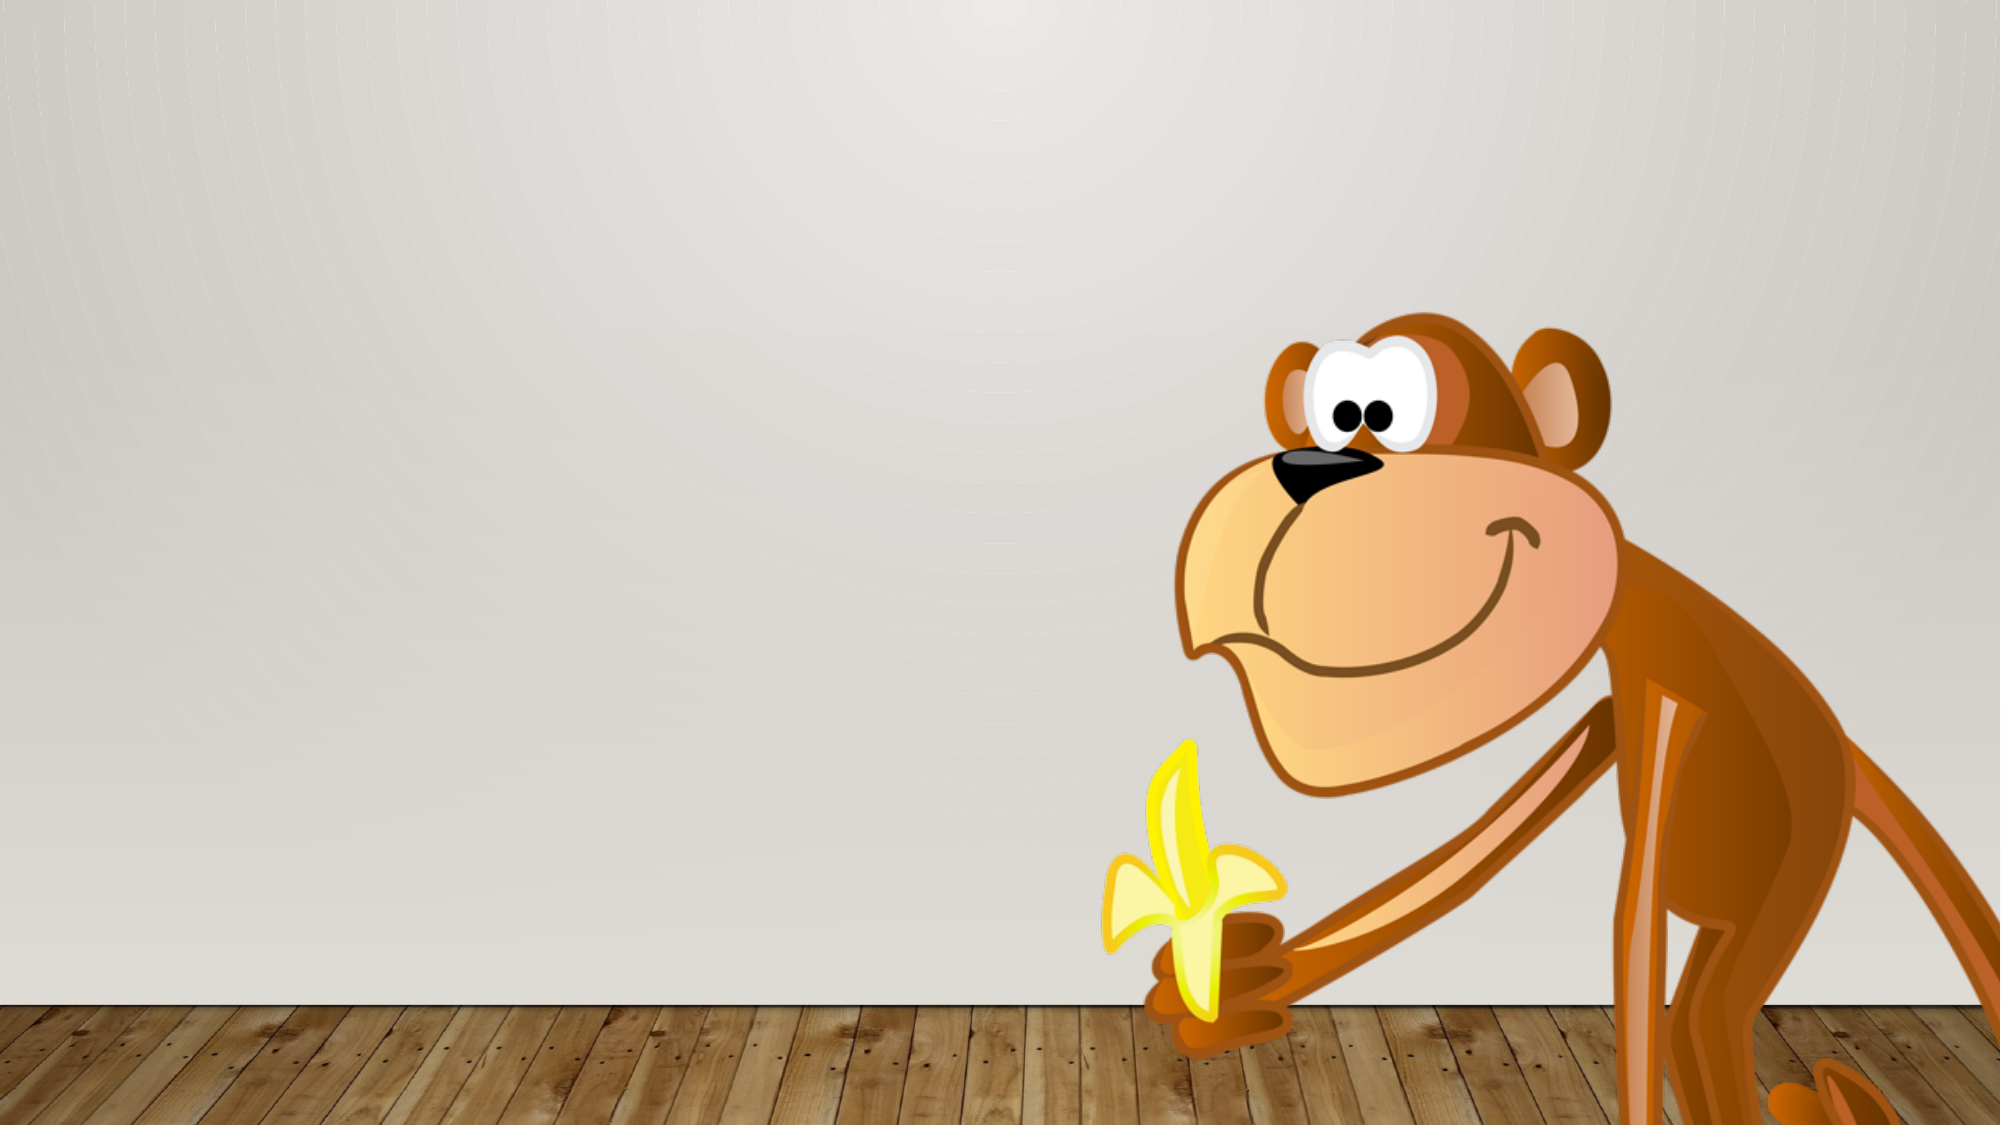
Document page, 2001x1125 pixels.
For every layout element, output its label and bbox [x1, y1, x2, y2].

picture [0, 306, 2000, 1125]
